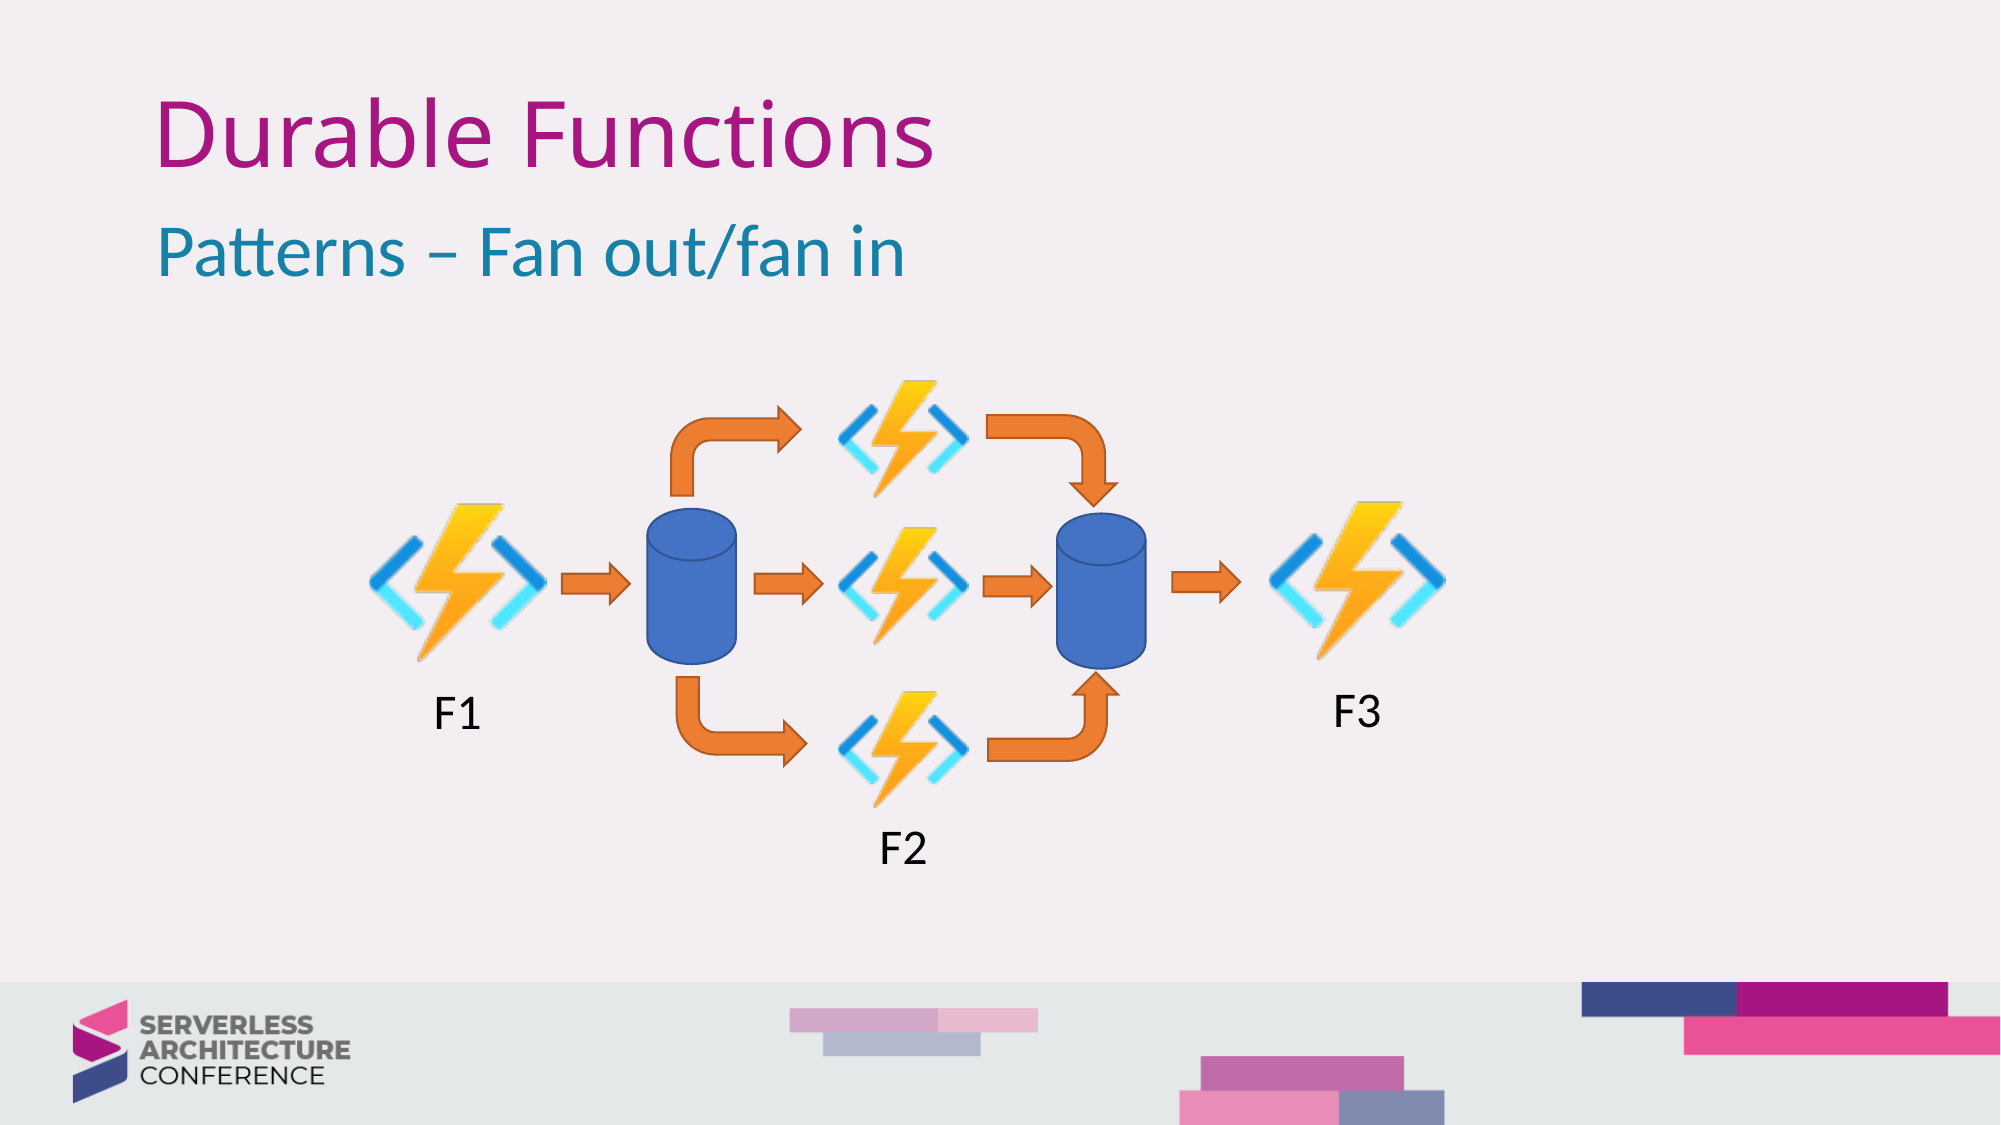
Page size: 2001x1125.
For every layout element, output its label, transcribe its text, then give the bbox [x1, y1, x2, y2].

text_box [985, 414, 1119, 508]
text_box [369, 495, 547, 748]
title Durable Functions [137, 29, 1863, 247]
text_box [753, 561, 825, 607]
text_box [670, 404, 803, 497]
text_box [646, 507, 737, 666]
text_box [1171, 559, 1242, 605]
text_box [675, 676, 808, 769]
text_box [1056, 512, 1147, 670]
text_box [1269, 493, 1446, 746]
picture [0, 0, 2001, 1125]
text_box Patterns – Fan out/fan in [141, 193, 923, 299]
text_box [982, 564, 1054, 609]
text_box [987, 670, 1121, 762]
text_box [560, 561, 632, 607]
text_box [838, 374, 969, 883]
